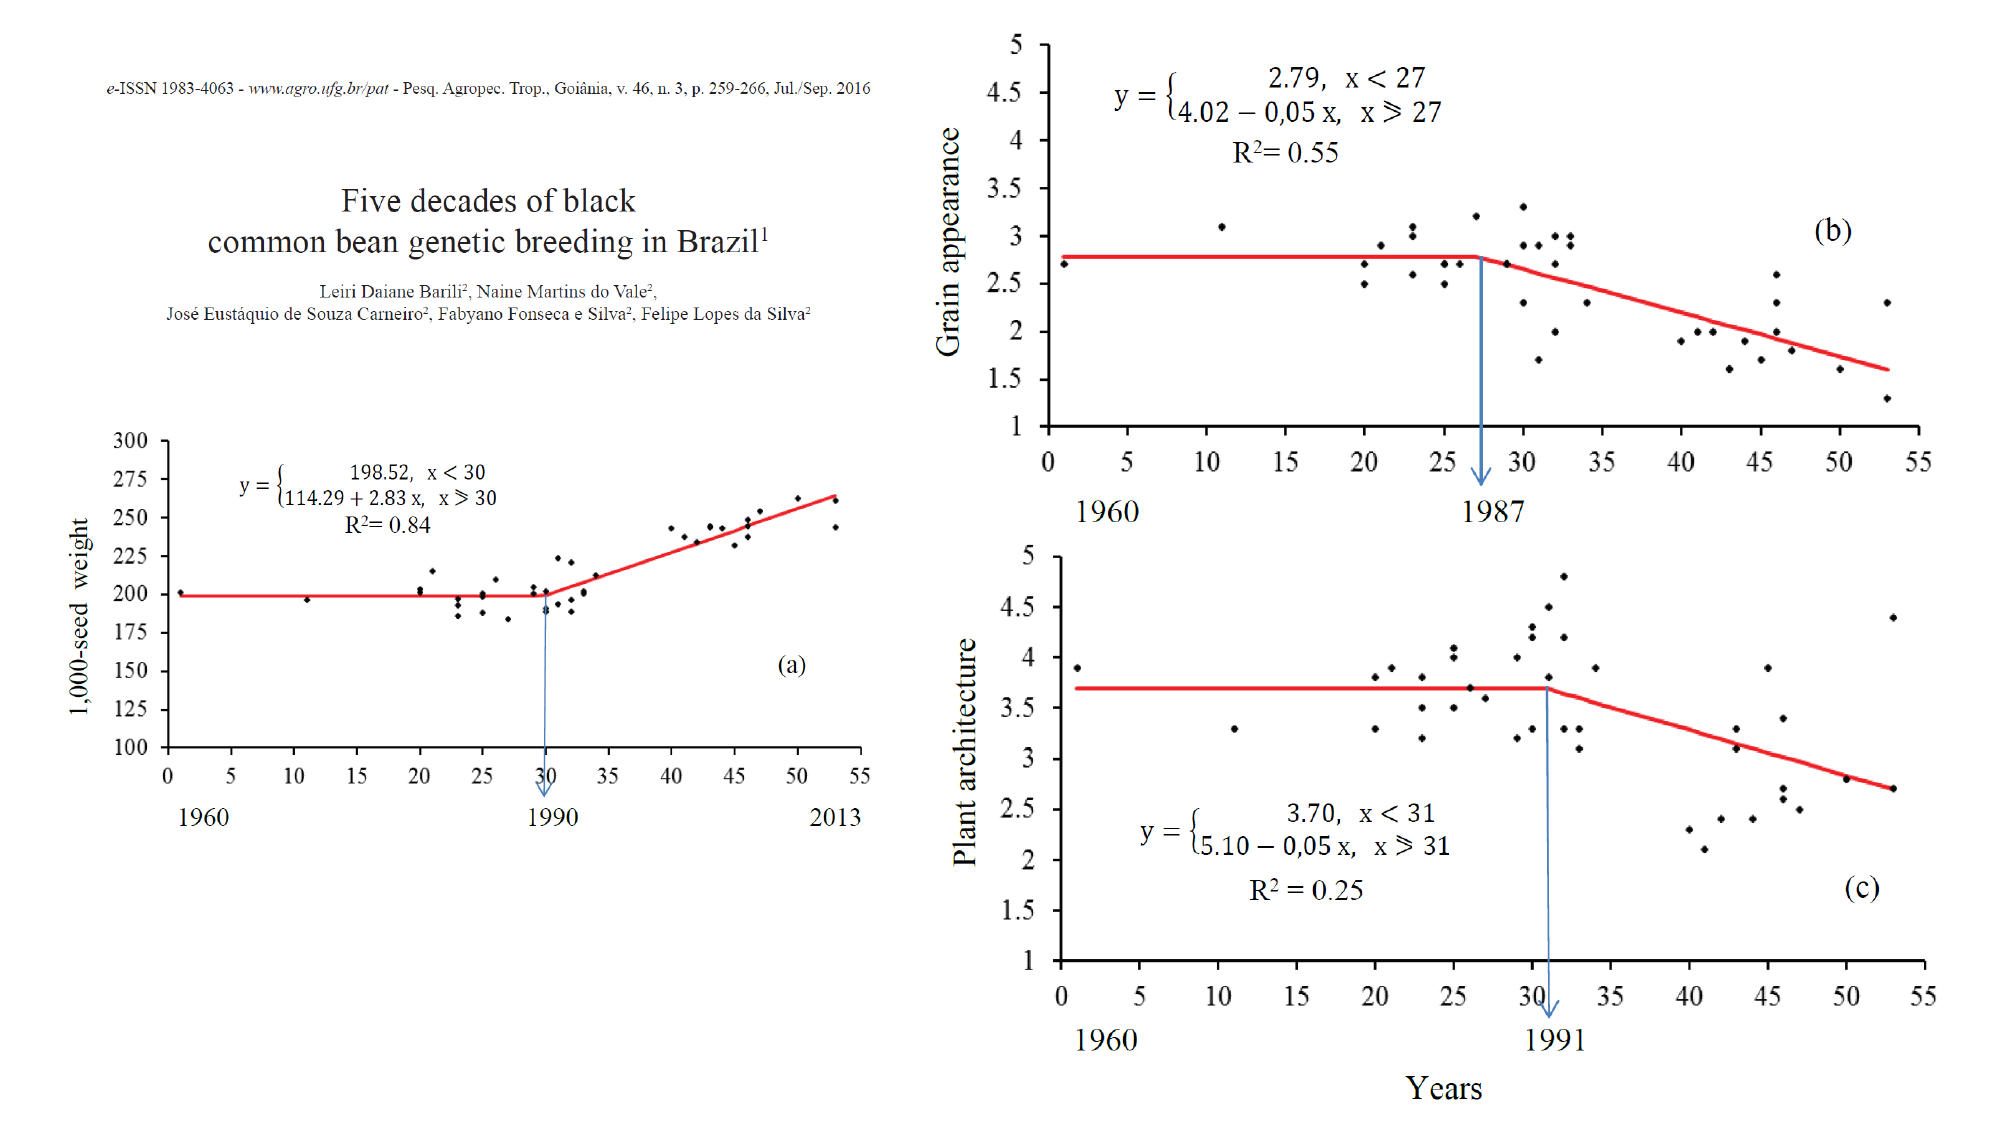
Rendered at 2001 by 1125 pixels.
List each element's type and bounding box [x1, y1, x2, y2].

picture [53, 422, 877, 833]
picture [932, 23, 1953, 1107]
picture [101, 76, 877, 329]
